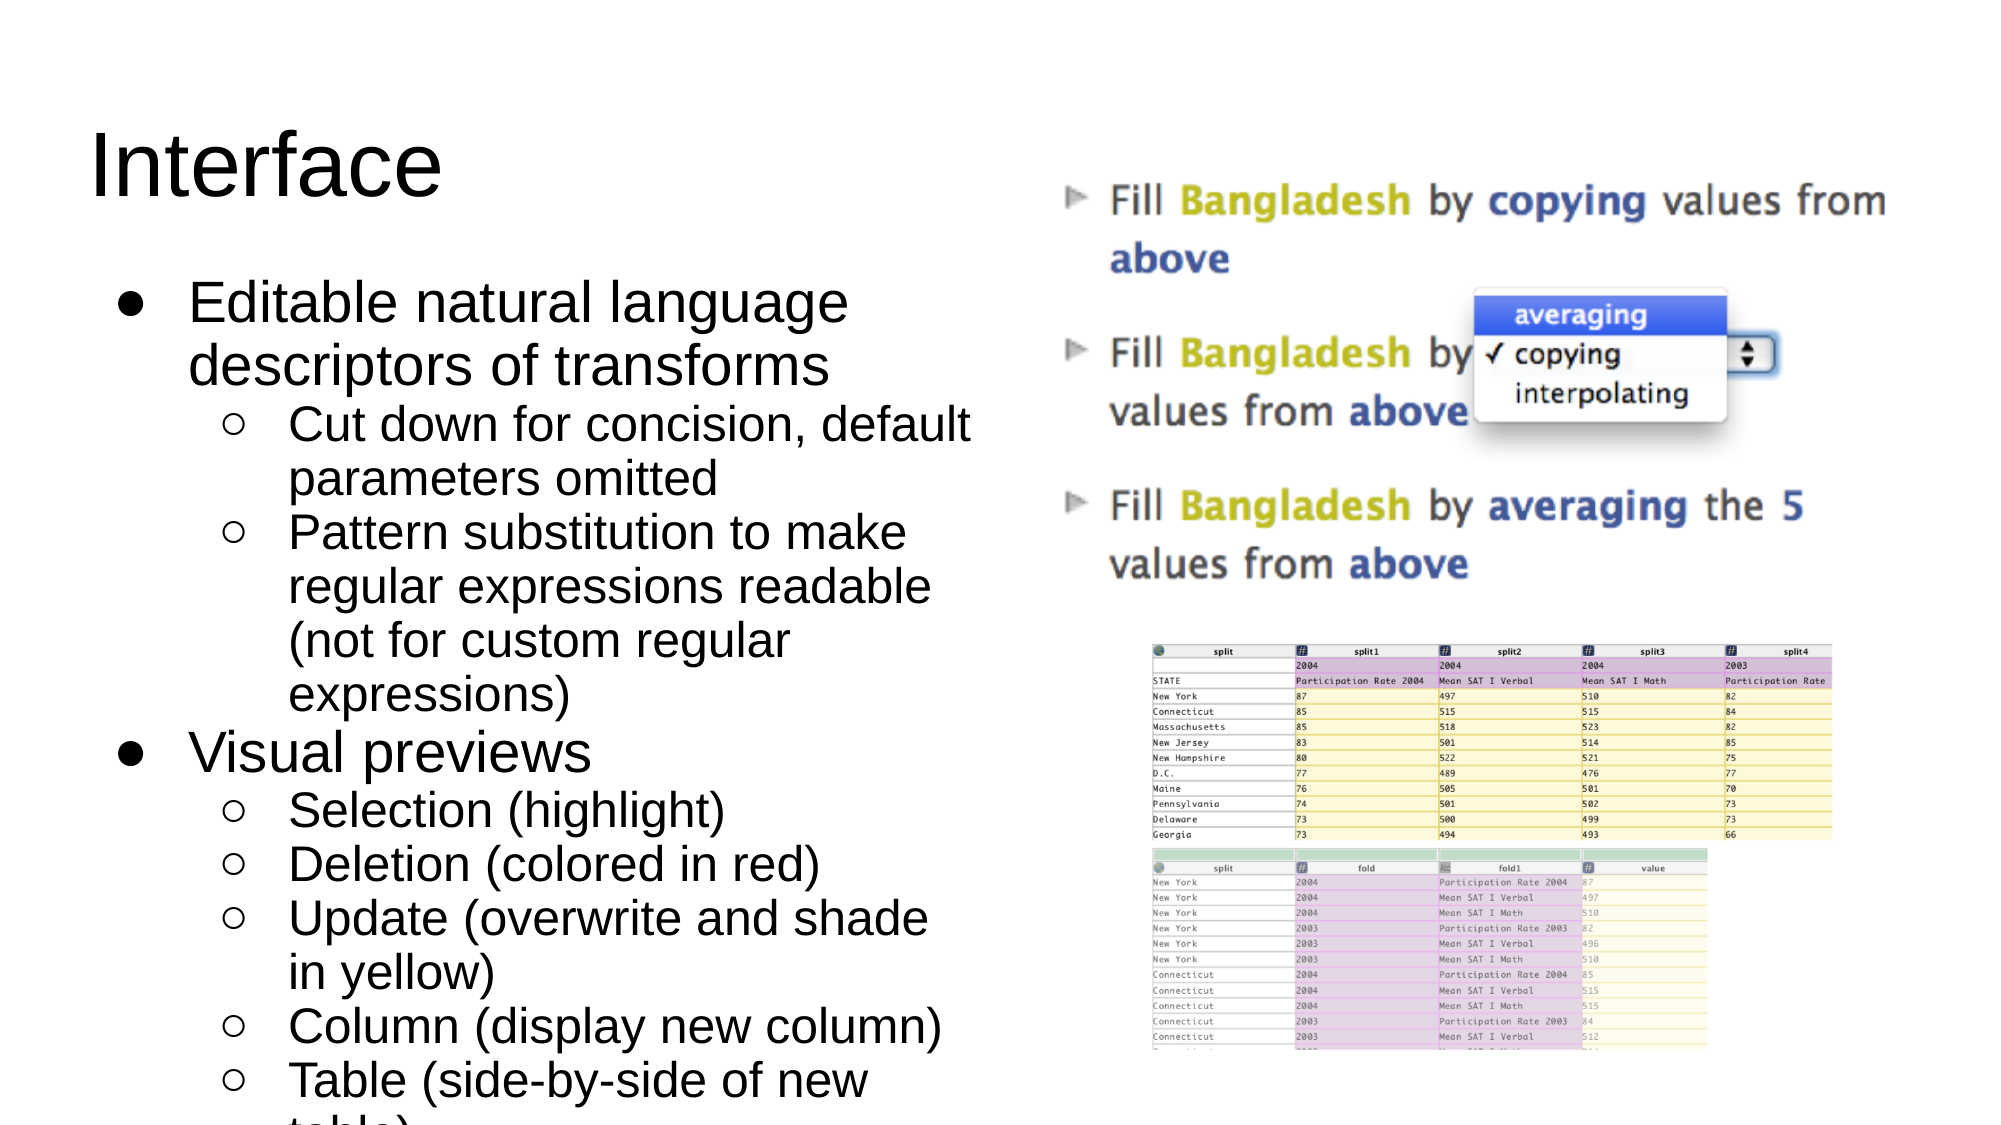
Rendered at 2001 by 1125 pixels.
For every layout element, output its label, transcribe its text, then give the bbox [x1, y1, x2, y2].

picture [1028, 149, 1963, 1059]
title Interface [68, 97, 1932, 223]
list Editable natural language descriptors of transforms Cut down for concision, default parameters omitted Pattern substitution to make regular expressions readable (not for custom regular expressions) Visual previews Selection (highlight) Deletion (colored in red) Update (overwrite and shade in yellow) Column (display new column) Table (side-by-side of new table) [68, 252, 1000, 1085]
